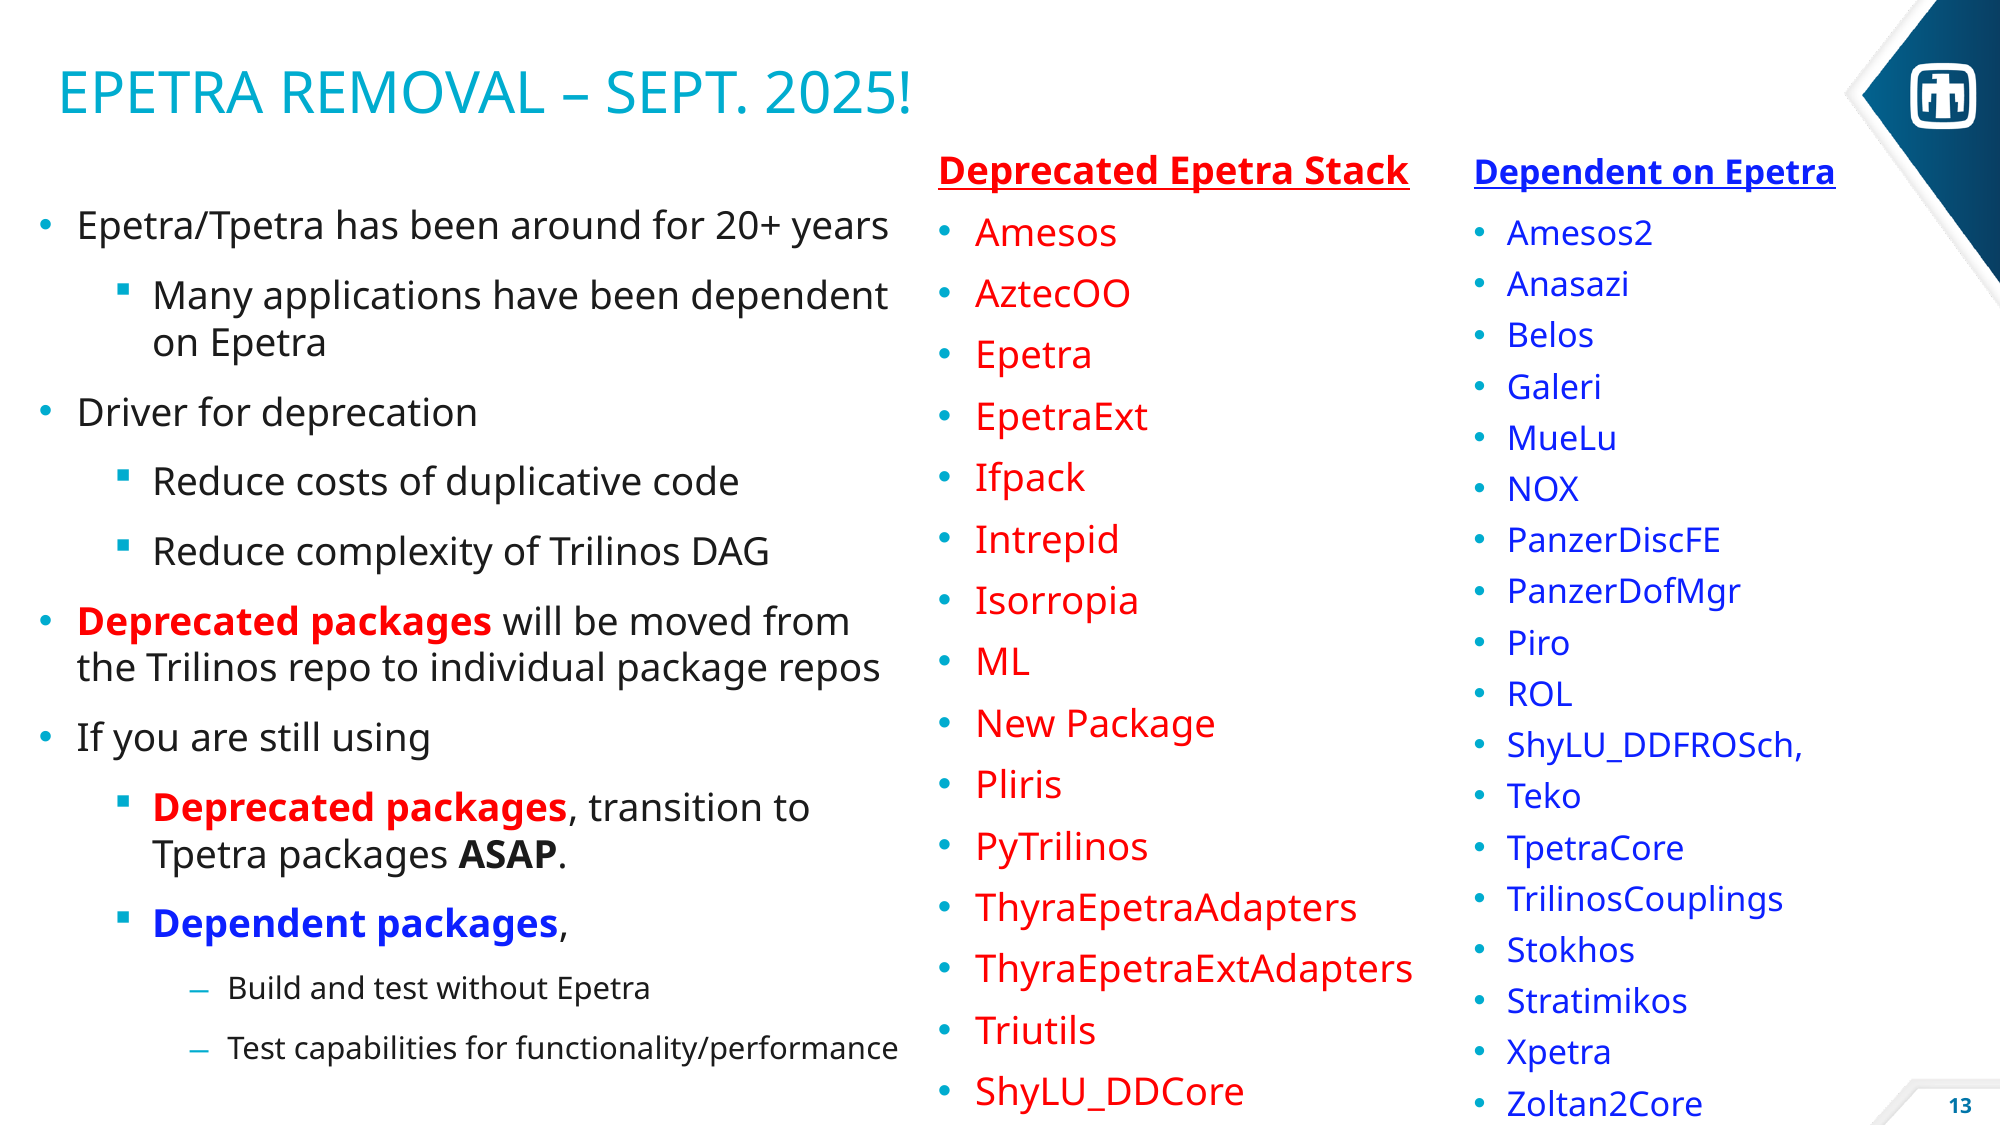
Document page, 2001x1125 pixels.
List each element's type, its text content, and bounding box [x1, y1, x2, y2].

text_box Deprecated Epetra Stack Amesos AztecOO Epetra EpetraExt Ifpack Intrepid Isorropia ML New Package Pliris PyTrilinos ThyraEpetraAdapters ThyraEpetraExtAdapters Triutils ShyLU_DDCore [937, 146, 1469, 1122]
picture [1828, 0, 2000, 319]
picture [1917, 1063, 2000, 1125]
slide_number 13 [1920, 1089, 2000, 1125]
title Epetra Removal – SEPT. 2025! [57, 39, 1736, 150]
list Epetra/Tpetra has been around for 20+ years Many applications have been dependent on Epetra Driver for deprecation Reduce costs of duplicative code Reduce complexity of Trilinos DAG Deprecated packages will be moved from the Trilinos repo to individual package repos If you are still using Deprecated packages, transition to Tpetra packages ASAP. Dependent packages, Build and test without Epetra Test capabilities for functionality/performance [39, 201, 907, 1089]
text_box Dependent on Epetra Amesos2 Anasazi Belos Galeri MueLu NOX PanzerDiscFE PanzerDofMgr Piro ROL ShyLU_DDFROSch, Teko TpetraCore TrilinosCouplings Stokhos Stratimikos Xpetra Zoltan2Core [1473, 149, 1917, 1125]
